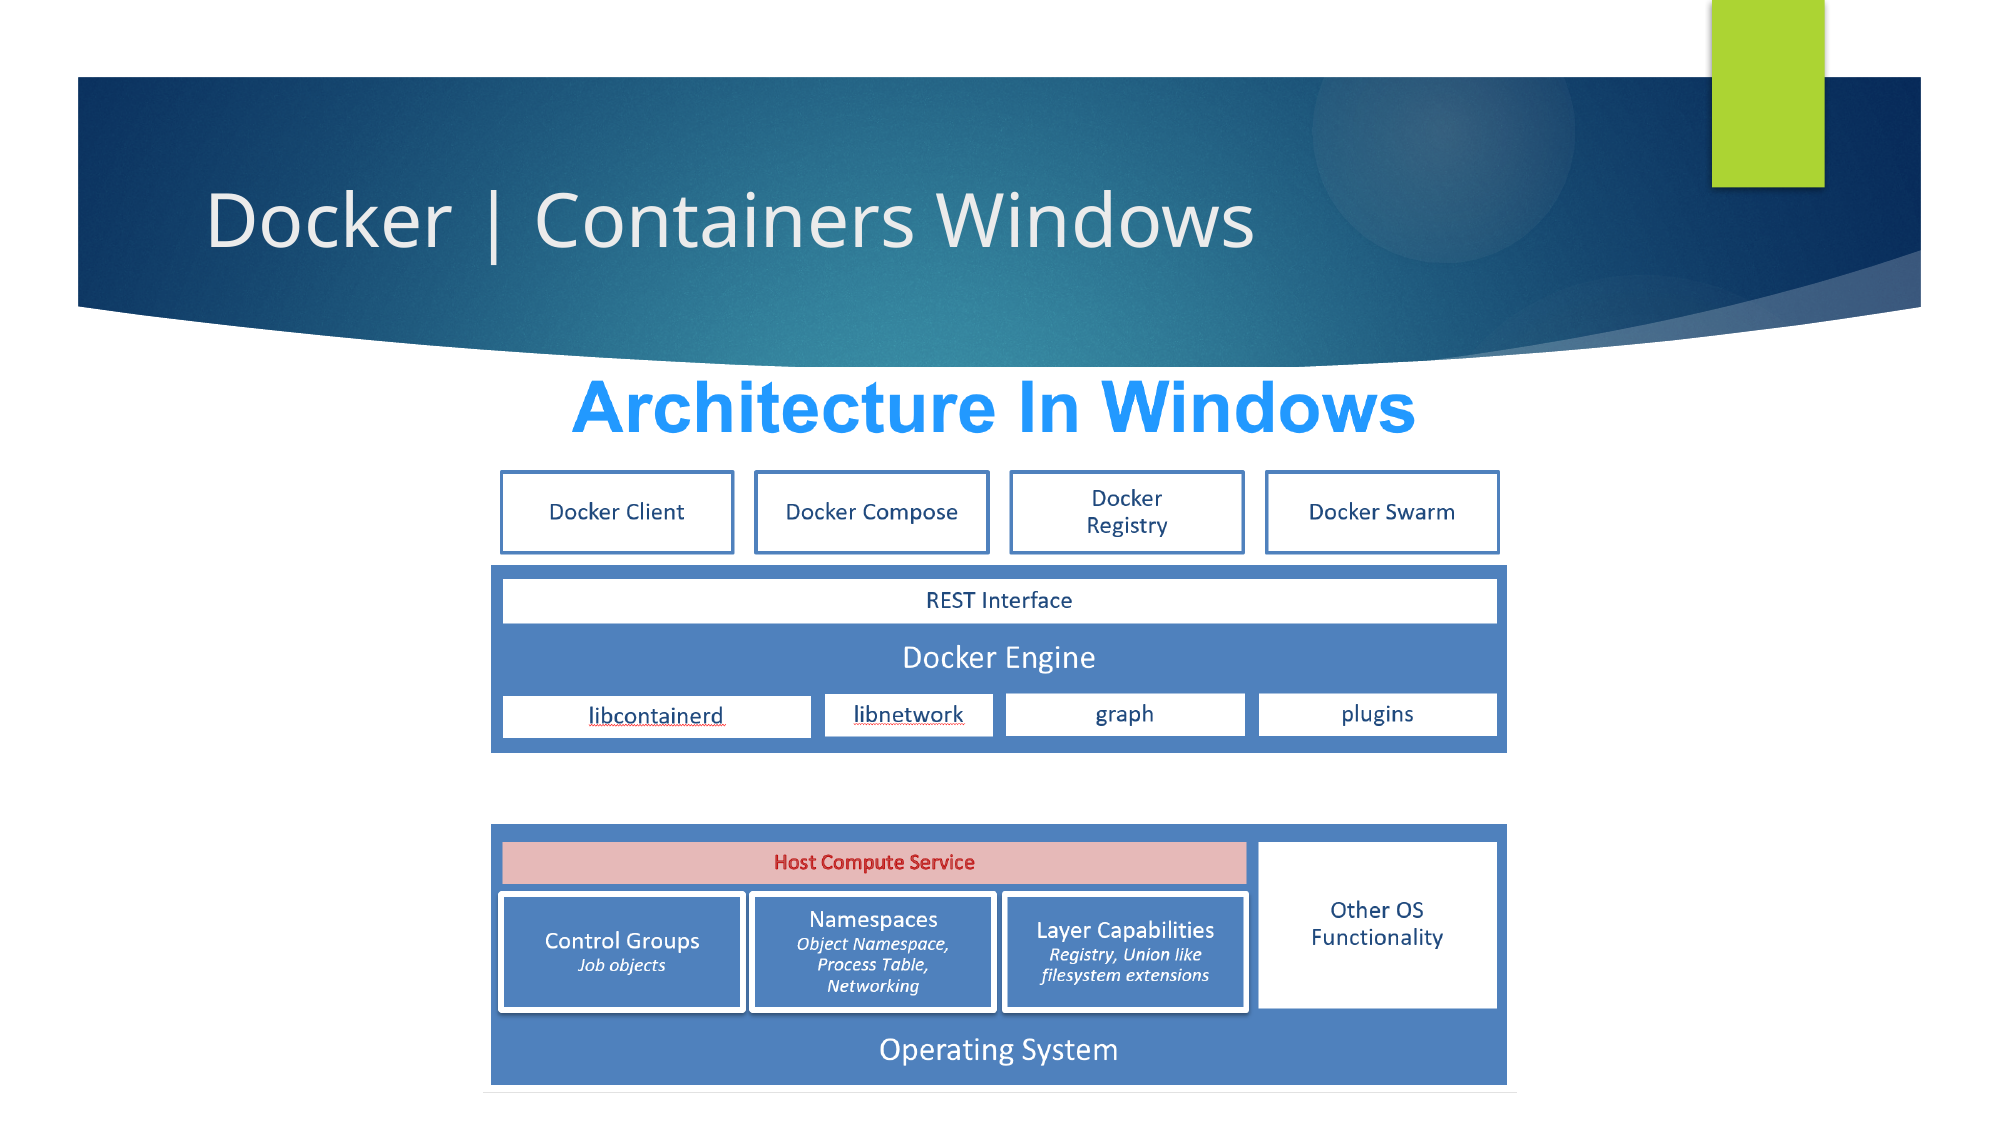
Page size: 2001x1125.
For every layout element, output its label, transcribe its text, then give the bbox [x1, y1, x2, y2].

title Docker | Containers Windows [189, 159, 1627, 276]
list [482, 367, 1518, 1093]
